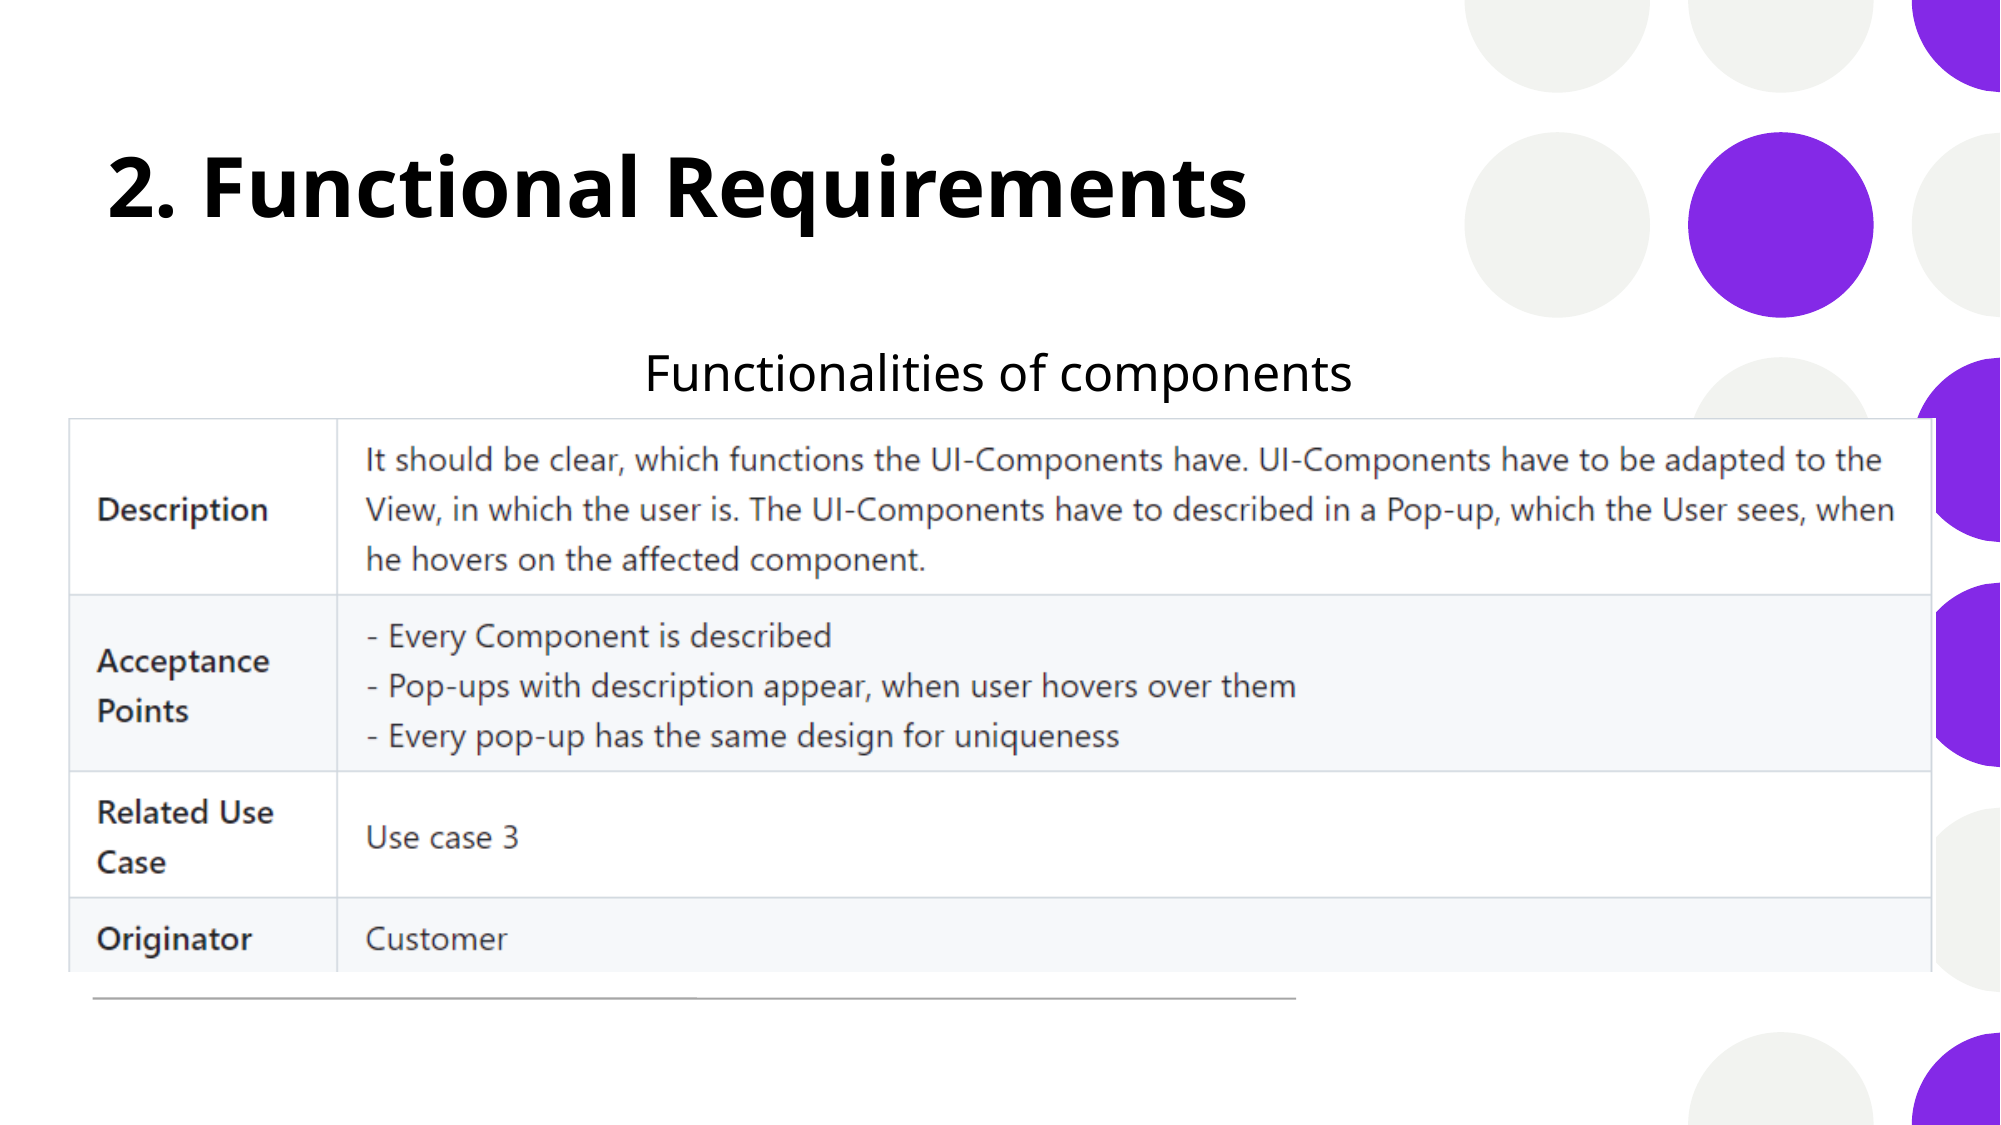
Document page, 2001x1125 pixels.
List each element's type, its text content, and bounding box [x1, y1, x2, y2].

list Functionalities of components [0, 333, 2000, 432]
title 2. Functional Requirements [92, 126, 1296, 333]
picture [67, 418, 1936, 972]
